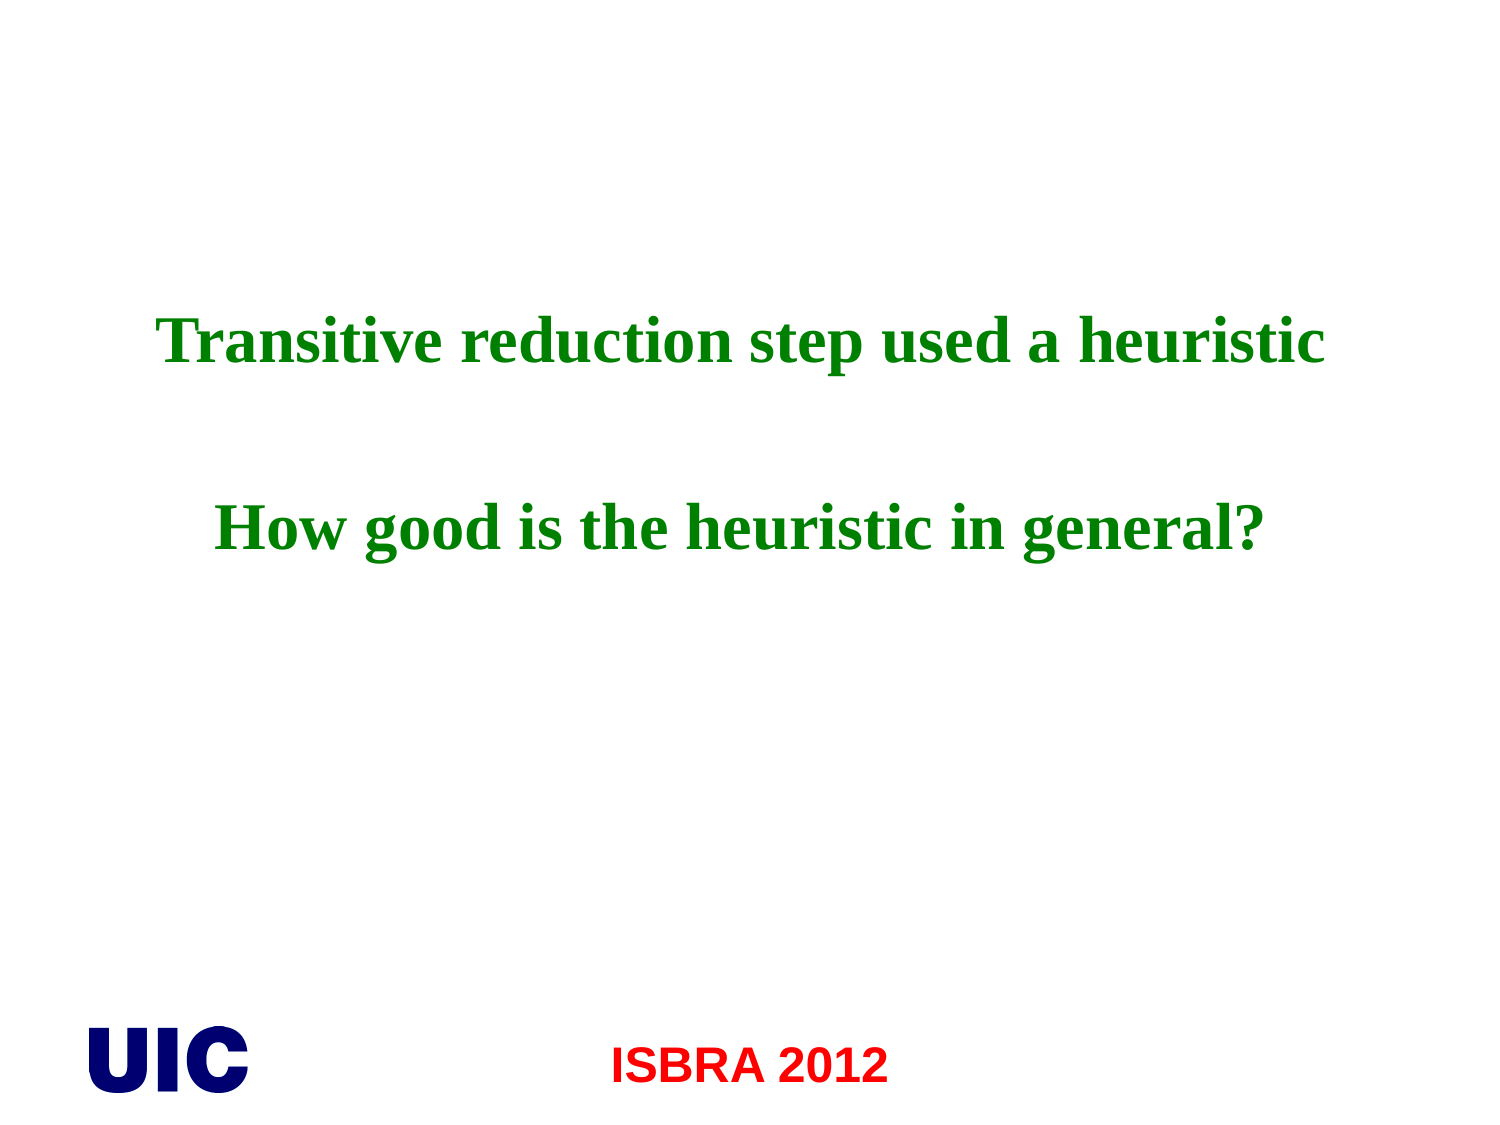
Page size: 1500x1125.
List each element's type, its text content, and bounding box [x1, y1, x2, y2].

list Transitive reduction step used a heuristic How good is the heuristic in general? [66, 74, 1417, 1018]
picture [89, 1026, 248, 1093]
footer ISBRA 2012 [512, 1024, 988, 1103]
